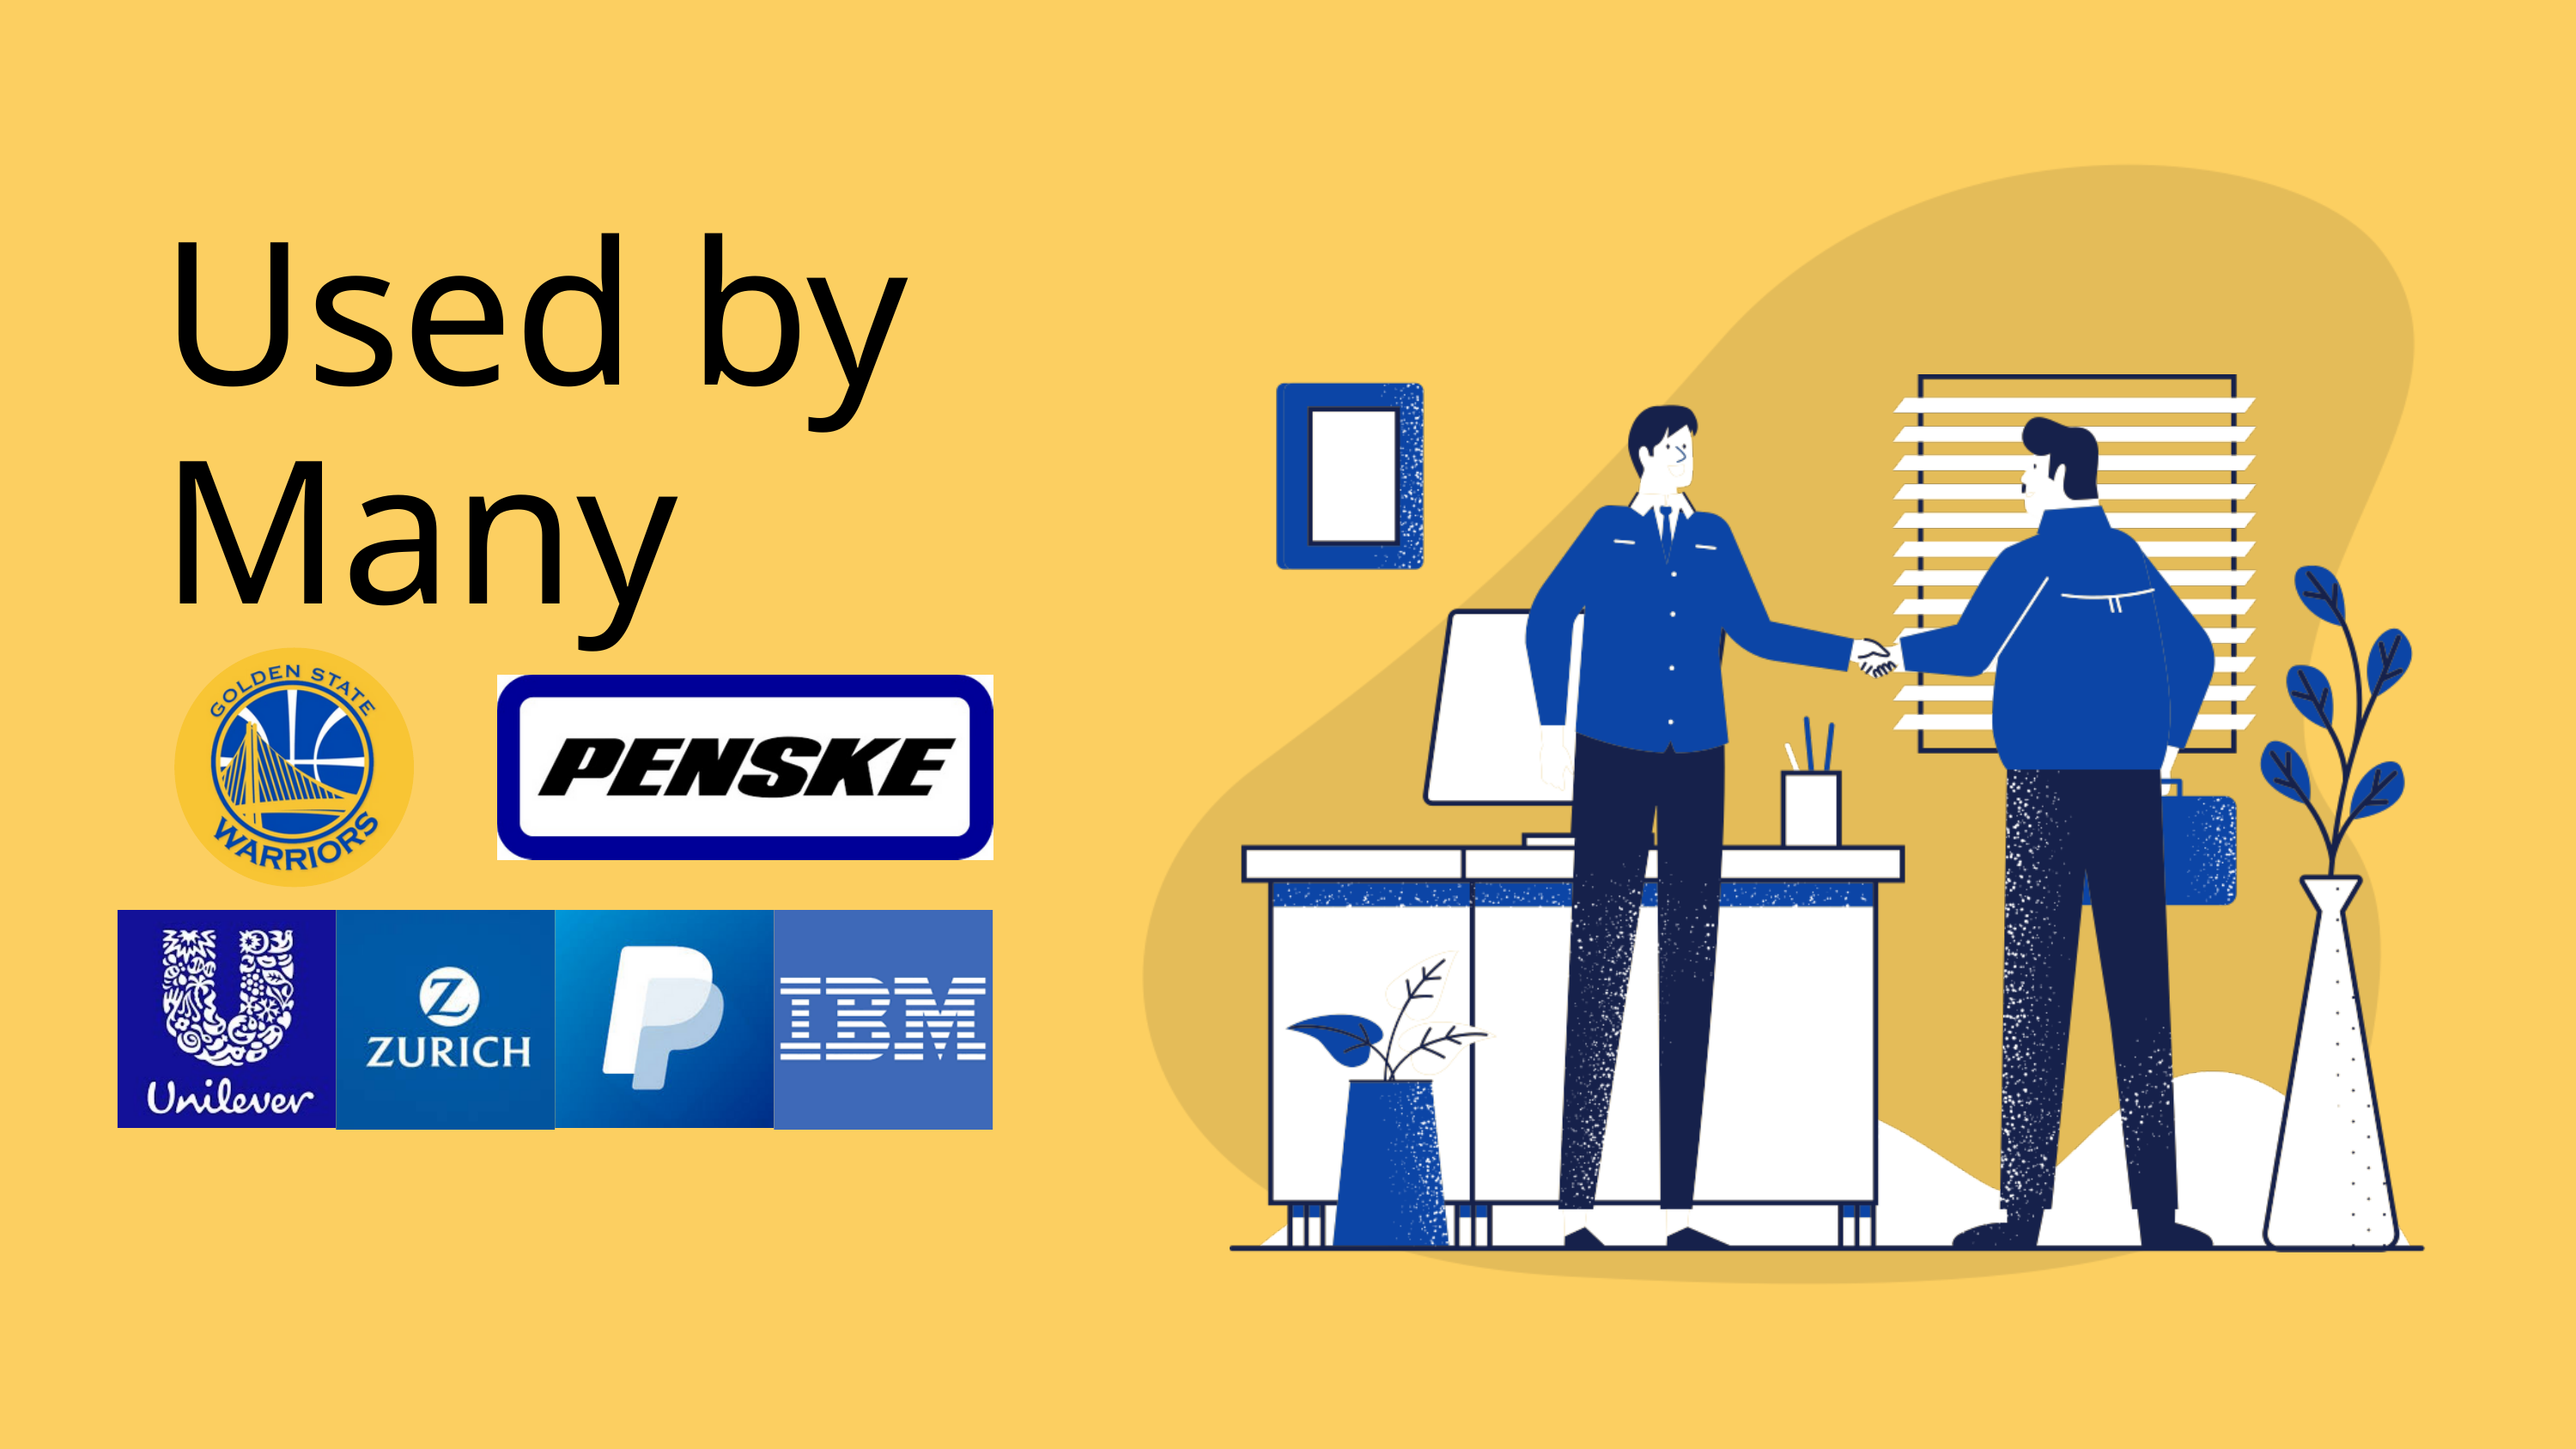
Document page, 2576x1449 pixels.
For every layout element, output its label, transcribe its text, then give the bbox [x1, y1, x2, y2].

text_box Used by Many [161, 205, 993, 645]
picture [1110, 56, 2447, 1392]
picture [497, 675, 993, 860]
picture [117, 910, 993, 1130]
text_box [173, 647, 415, 888]
